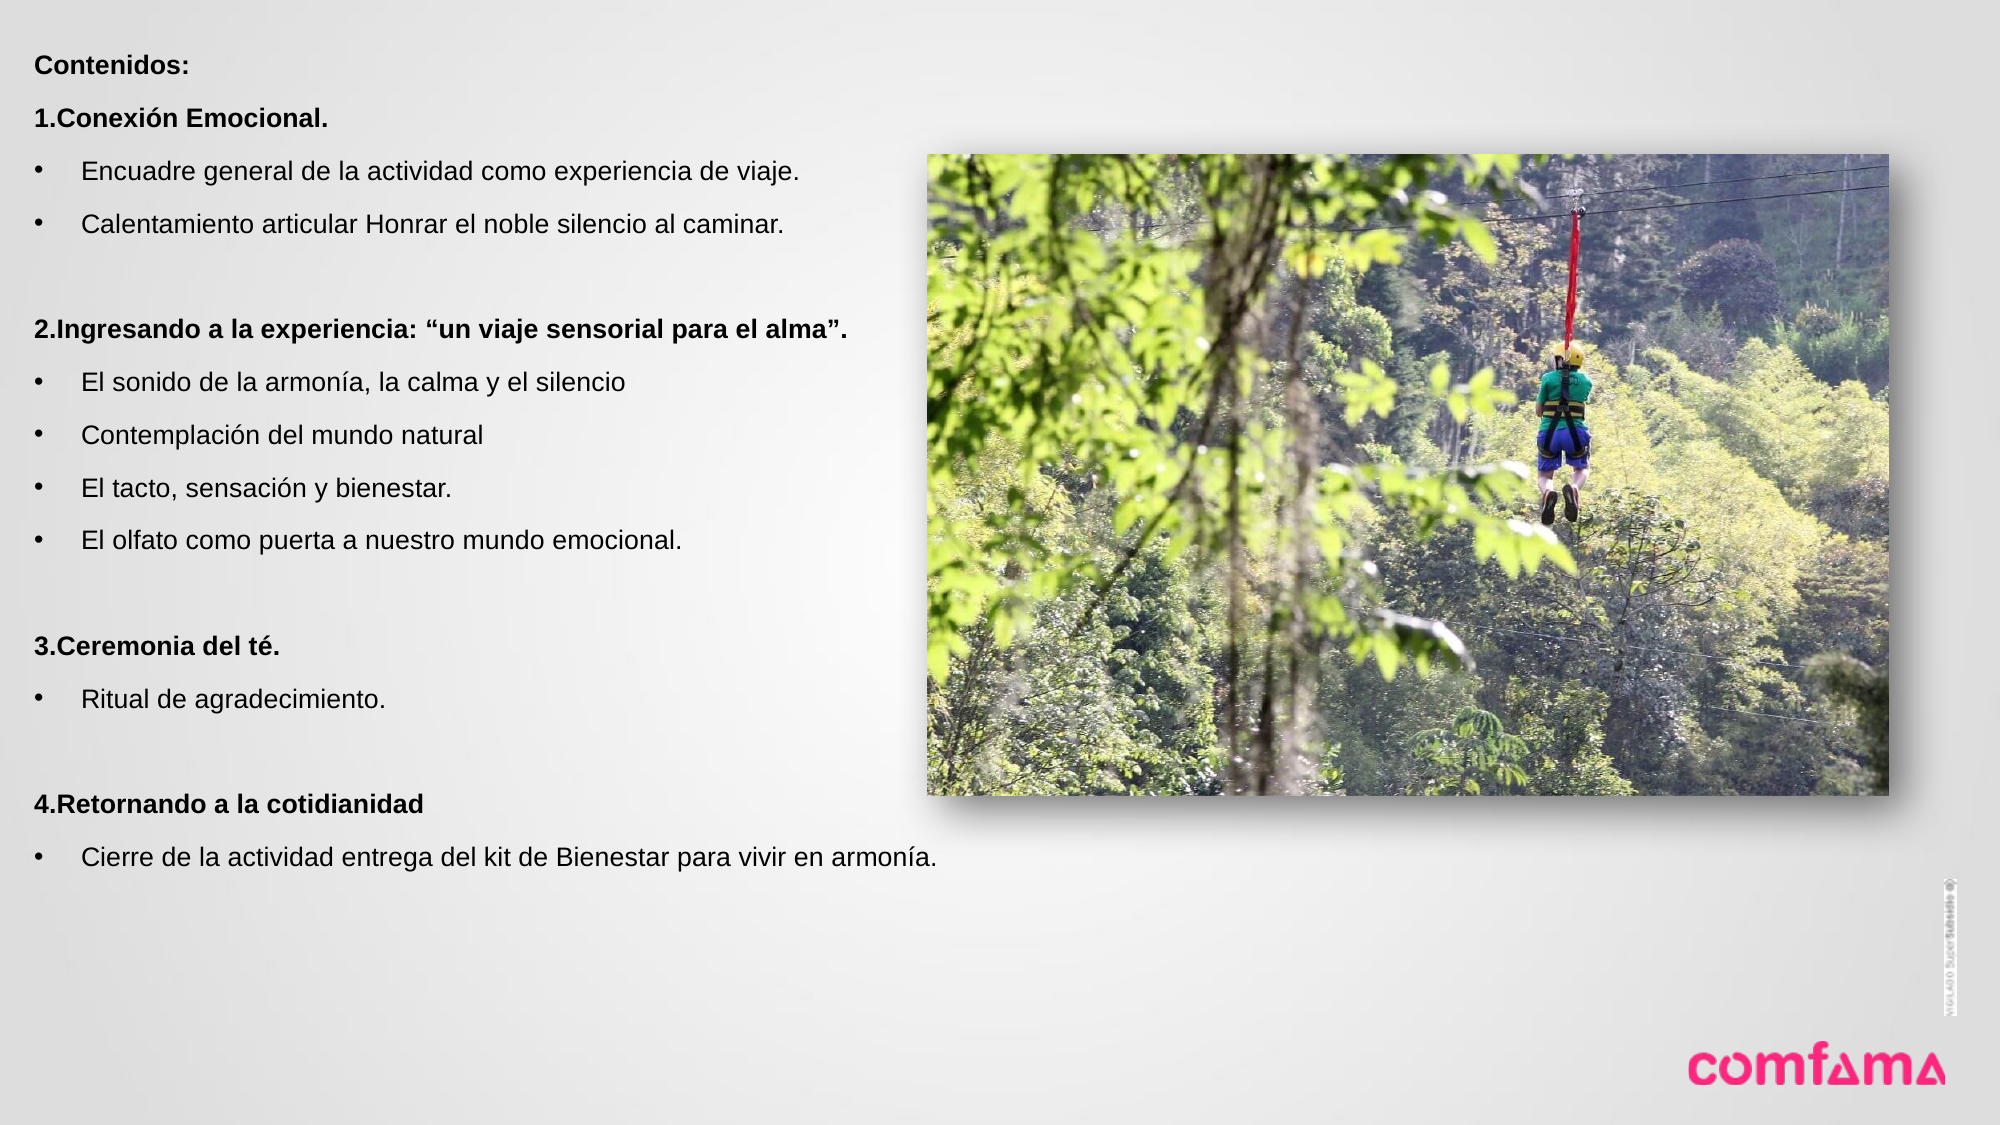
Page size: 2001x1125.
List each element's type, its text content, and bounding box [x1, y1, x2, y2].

picture [0, 0, 2000, 1125]
text_box Contenidos: 1.Conexión Emocional. Encuadre general de la actividad como experiencia de viaje. Calentamiento articular Honrar el noble silencio al caminar. 2.Ingresando a la experiencia: “un viaje sensorial para el alma”. El sonido de la armonía, la calma y el silencio Contemplación del mundo natural El tacto, sensación y bienestar. El olfato como puerta a nuestro mundo emocional. 3.Ceremonia del té. Ritual de agradecimiento. 4.Retornando a la cotidianidad Cierre de la actividad entrega del kit de Bienestar para vivir en armonía. [19, 40, 1834, 1125]
